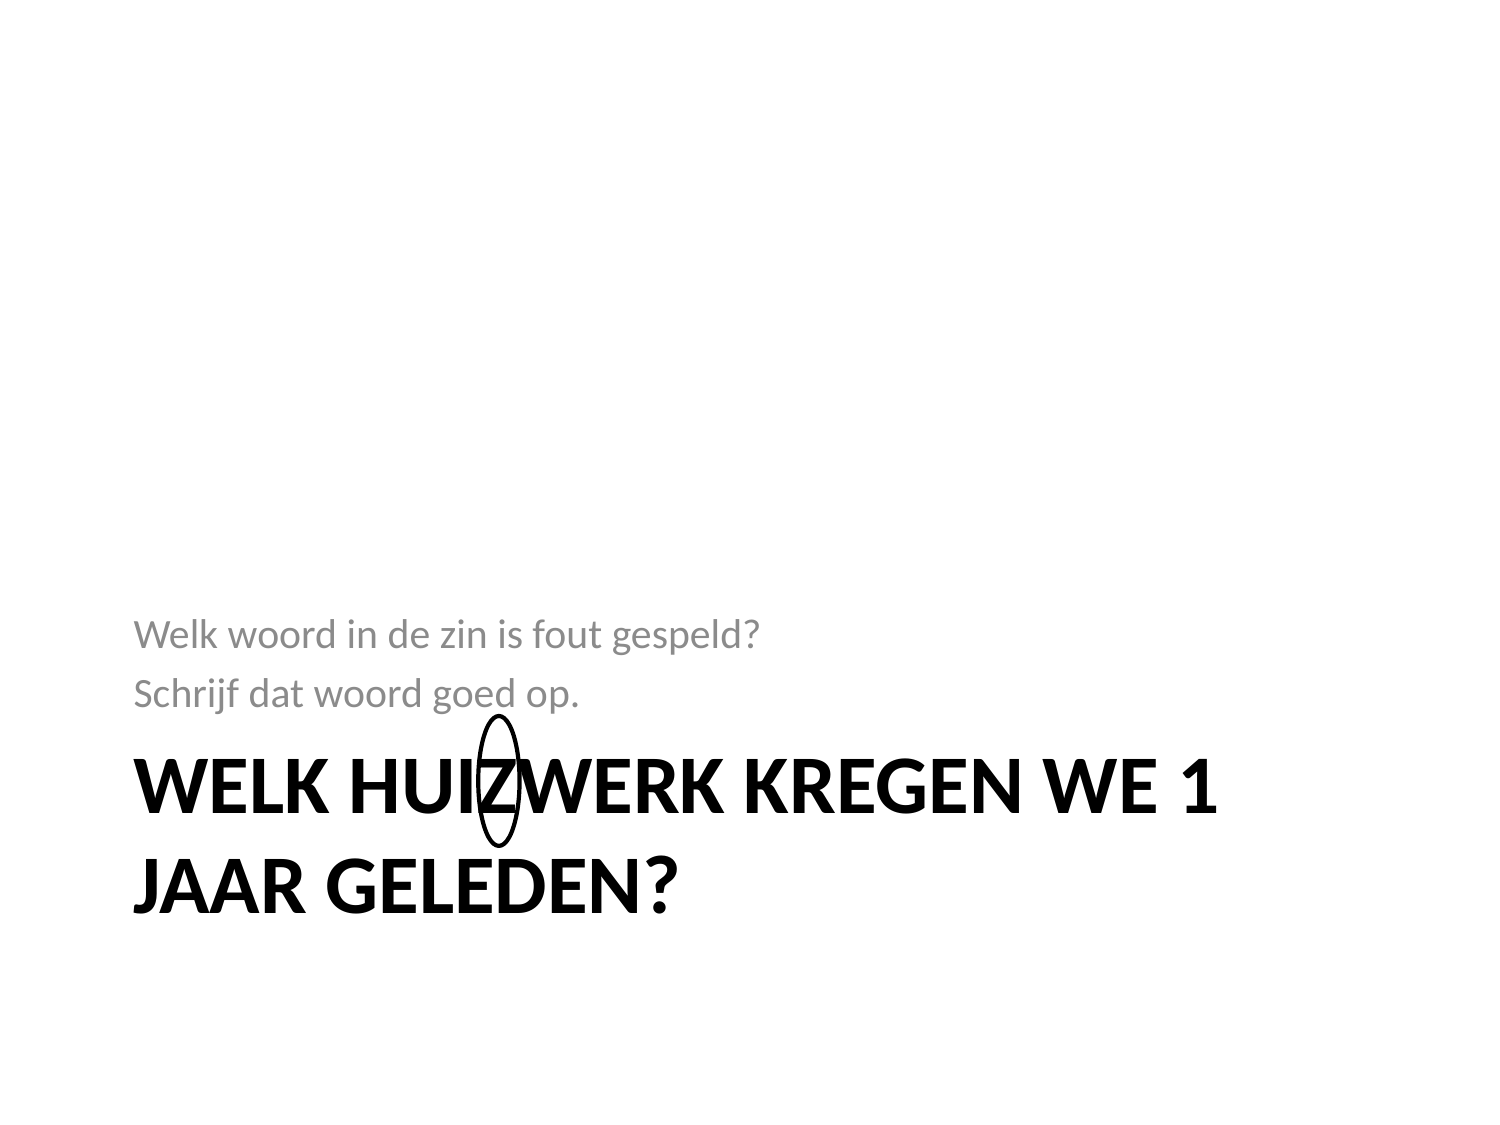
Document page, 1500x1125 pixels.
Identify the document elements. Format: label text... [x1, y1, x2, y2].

text_box [476, 713, 522, 848]
title Welk huizwerk kregen we 1 jaar geleden? [118, 723, 1394, 947]
list Welk woord in de zin is fout gespeld? Schrijf dat woord goed op. [118, 476, 1394, 723]
